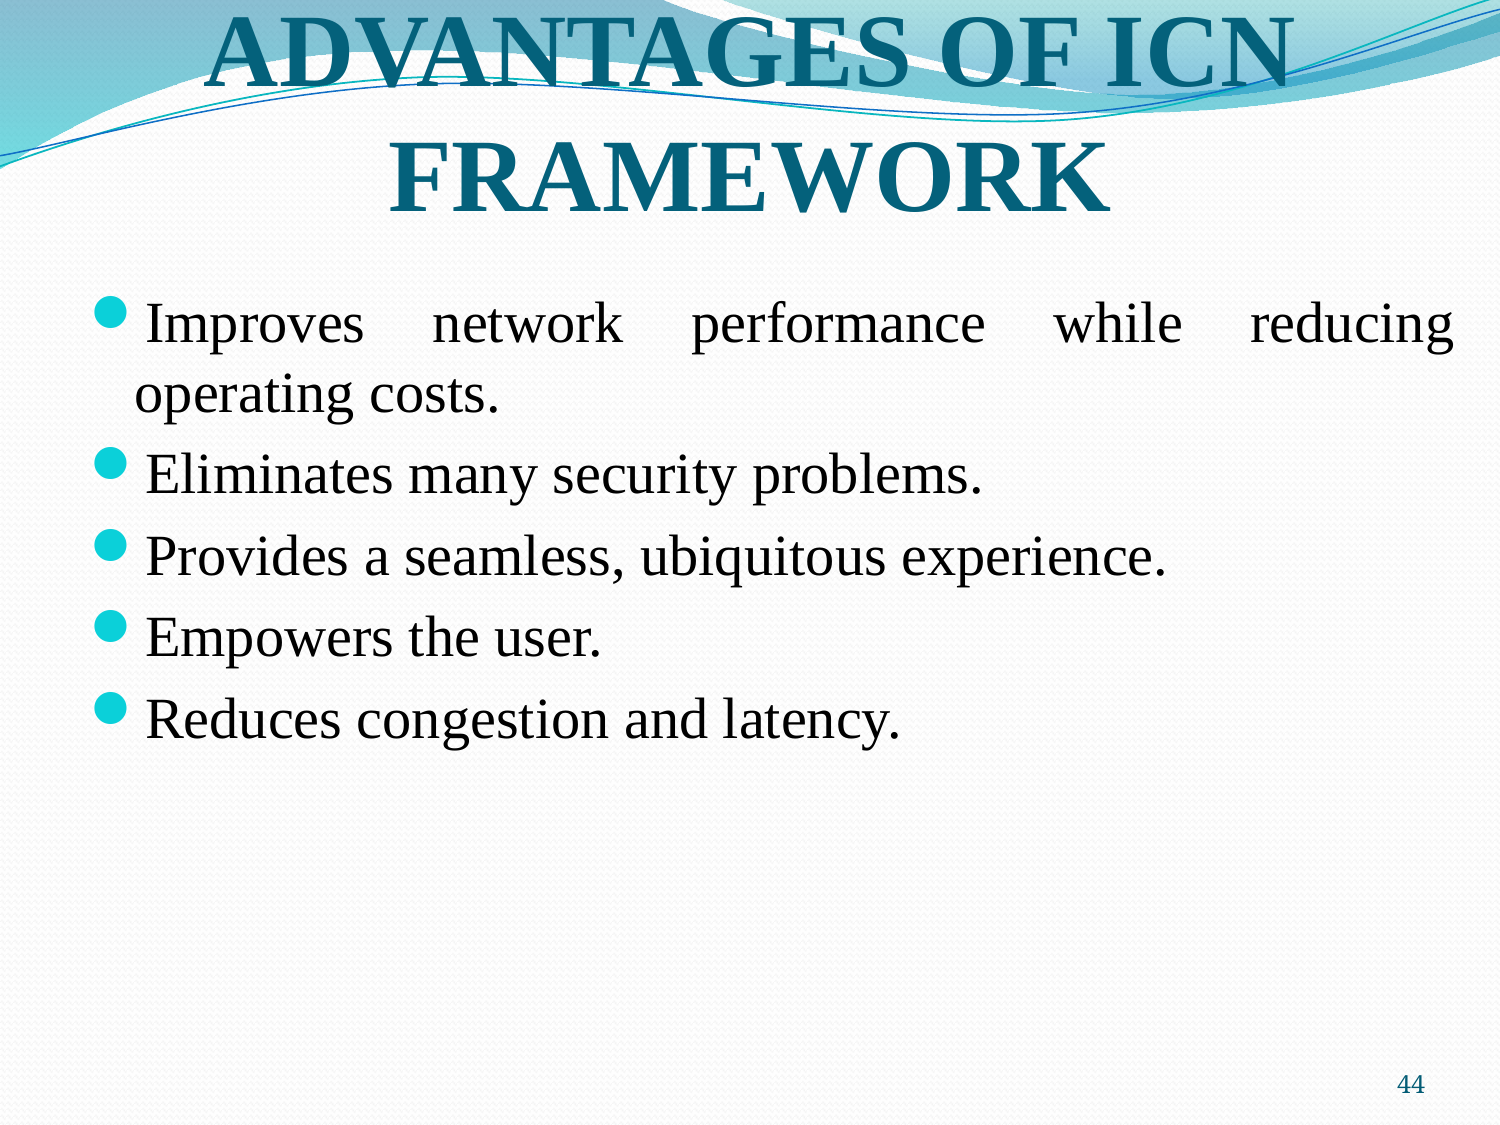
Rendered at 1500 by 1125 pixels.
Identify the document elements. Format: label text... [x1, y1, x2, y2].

slide_number 44 [1299, 1042, 1425, 1103]
list Improves network performance while reducing operating costs. Eliminates many security problems. Provides a seamless, ubiquitous experience. Empowers the user. Reduces congestion and latency. [75, 200, 1470, 1113]
title ADVANTAGES OF ICN FRAMEWORK [75, 0, 1425, 200]
